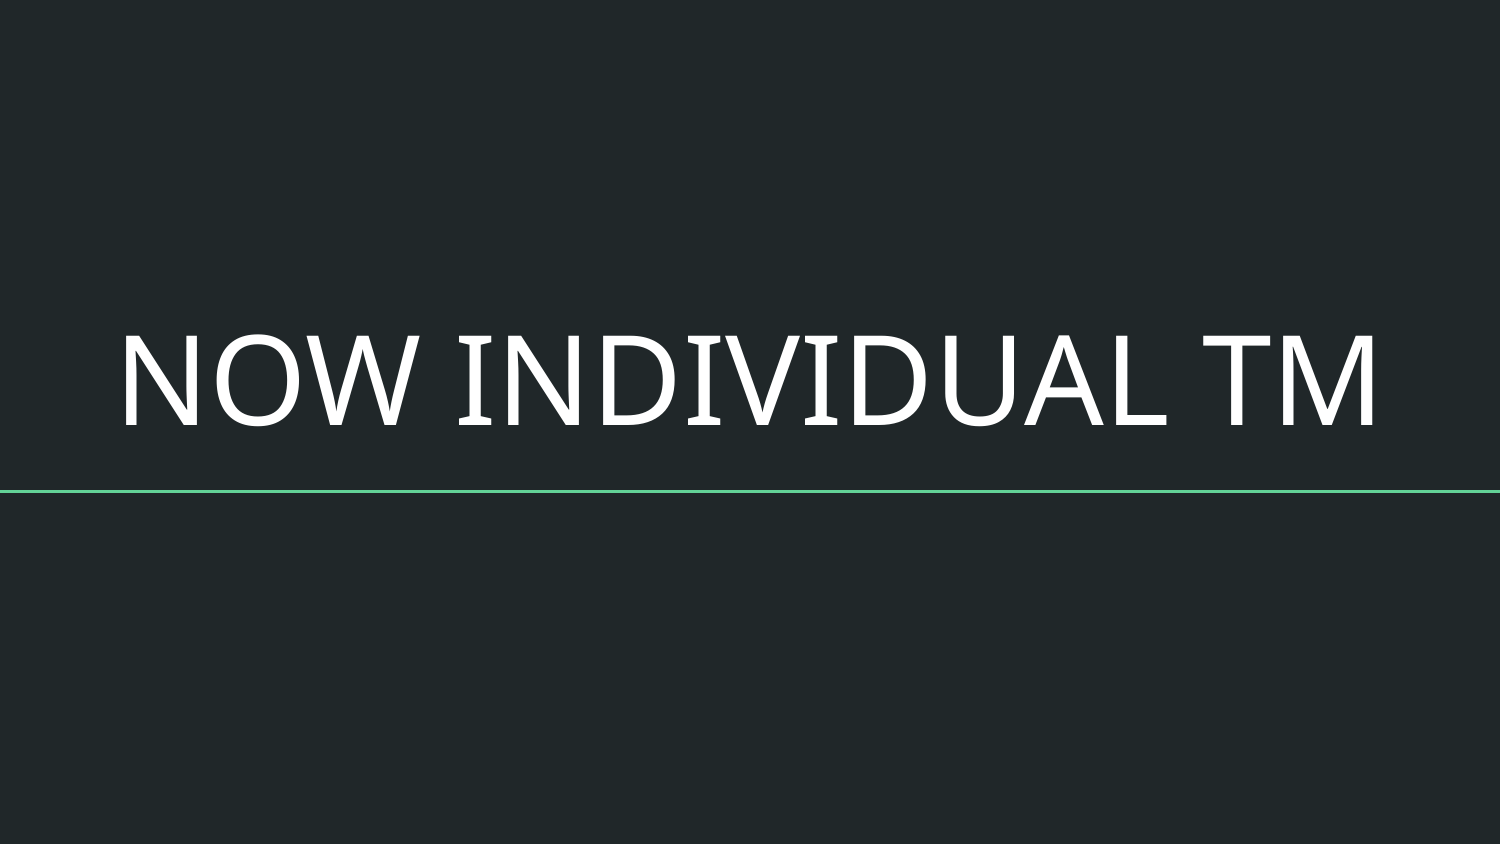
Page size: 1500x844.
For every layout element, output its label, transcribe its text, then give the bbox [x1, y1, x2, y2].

title NOW INDIVIDUAL TM [83, 337, 1417, 466]
